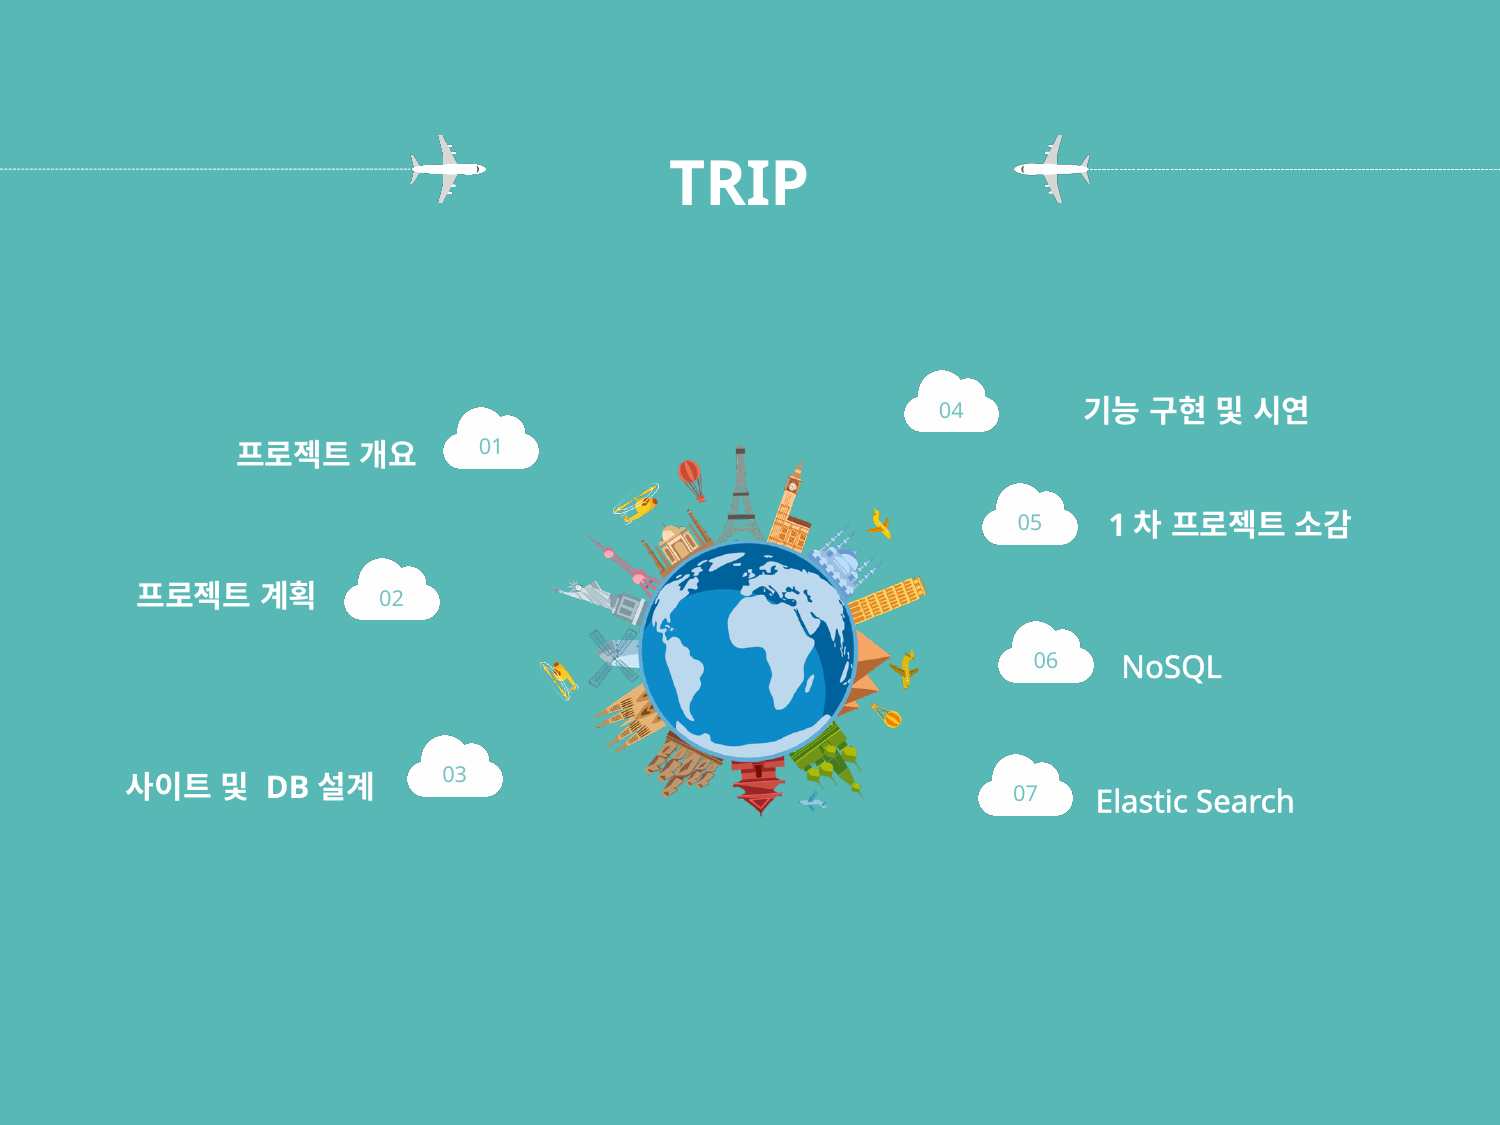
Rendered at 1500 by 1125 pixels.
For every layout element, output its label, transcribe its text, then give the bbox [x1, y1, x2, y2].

text_box 1차 프로젝트 소감 [1069, 479, 1392, 550]
text_box 프로젝트 계획 [65, 550, 389, 621]
text_box 기능 구현 및 시연 [1058, 365, 1336, 436]
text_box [407, 735, 503, 797]
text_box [0, 135, 486, 203]
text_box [998, 621, 1094, 683]
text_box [443, 407, 539, 469]
text_box TRIP [502, 98, 978, 226]
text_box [982, 483, 1078, 545]
text_box NoSQL [1010, 620, 1334, 692]
picture [540, 437, 960, 856]
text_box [344, 558, 440, 620]
text_box 프로젝트 개요 [165, 409, 489, 480]
text_box Elastic Search [1033, 754, 1357, 826]
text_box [1014, 135, 1500, 203]
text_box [978, 754, 1073, 816]
text_box 사이트 및 DB설계 [88, 740, 412, 812]
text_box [903, 370, 999, 432]
